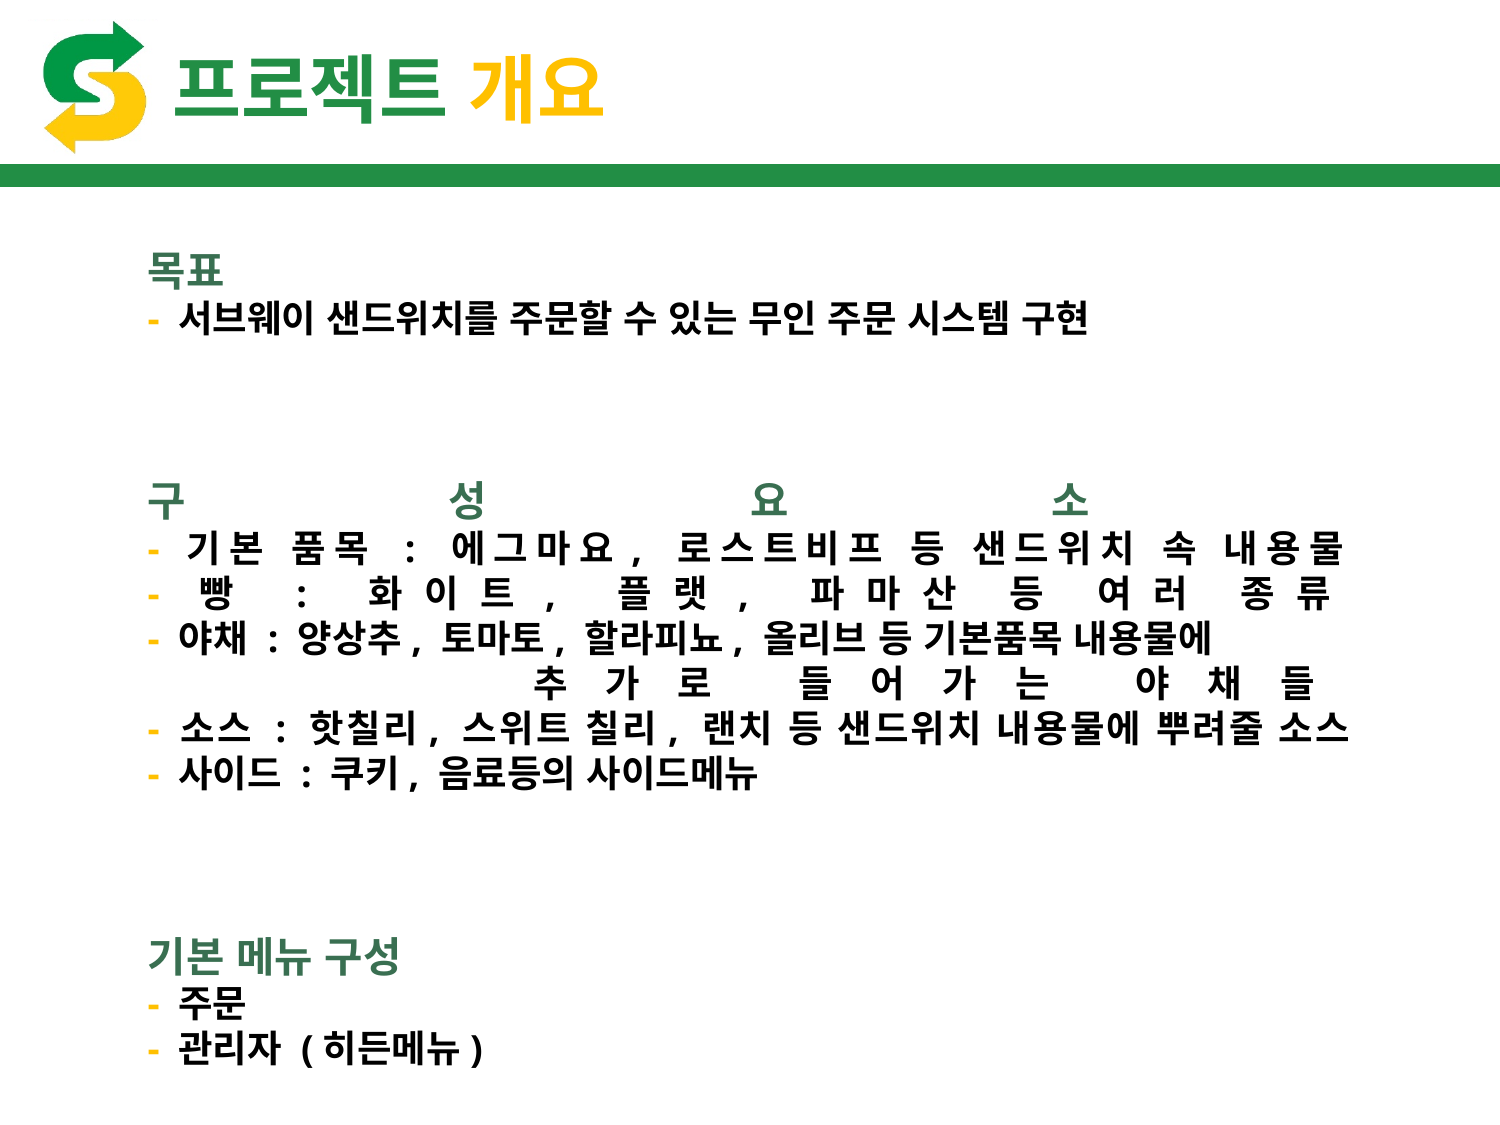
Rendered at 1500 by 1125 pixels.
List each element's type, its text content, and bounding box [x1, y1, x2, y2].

text_box 목표 - 서브웨이 샌드위치를 주문할 수 있는 무인 주문 시스템 구현 구성요소 - 기본 품목 : 에그마요, 로스트비프 등 샌드위치 속 내용물 - 빵 : 화이트, 플랫, 파마산 등 여러 종류 - 야채 : 양상추, 토마토, 할라피뇨, 올리브 등 기본품목 내용물에 추가로 들어가는 야채들 - 소스 : 핫칠리, 스위트 칠리, 랜치 등 샌드위치 내용물에 뿌려줄 소스 - 사이드 : 쿠키, 음료등의 사이드메뉴 기본 메뉴 구성 - 주문 - 관리자 (히든메뉴) [132, 237, 1368, 1125]
picture [27, 19, 158, 156]
text_box [0, 166, 1500, 186]
text_box 프로젝트 개요 [162, 35, 783, 140]
